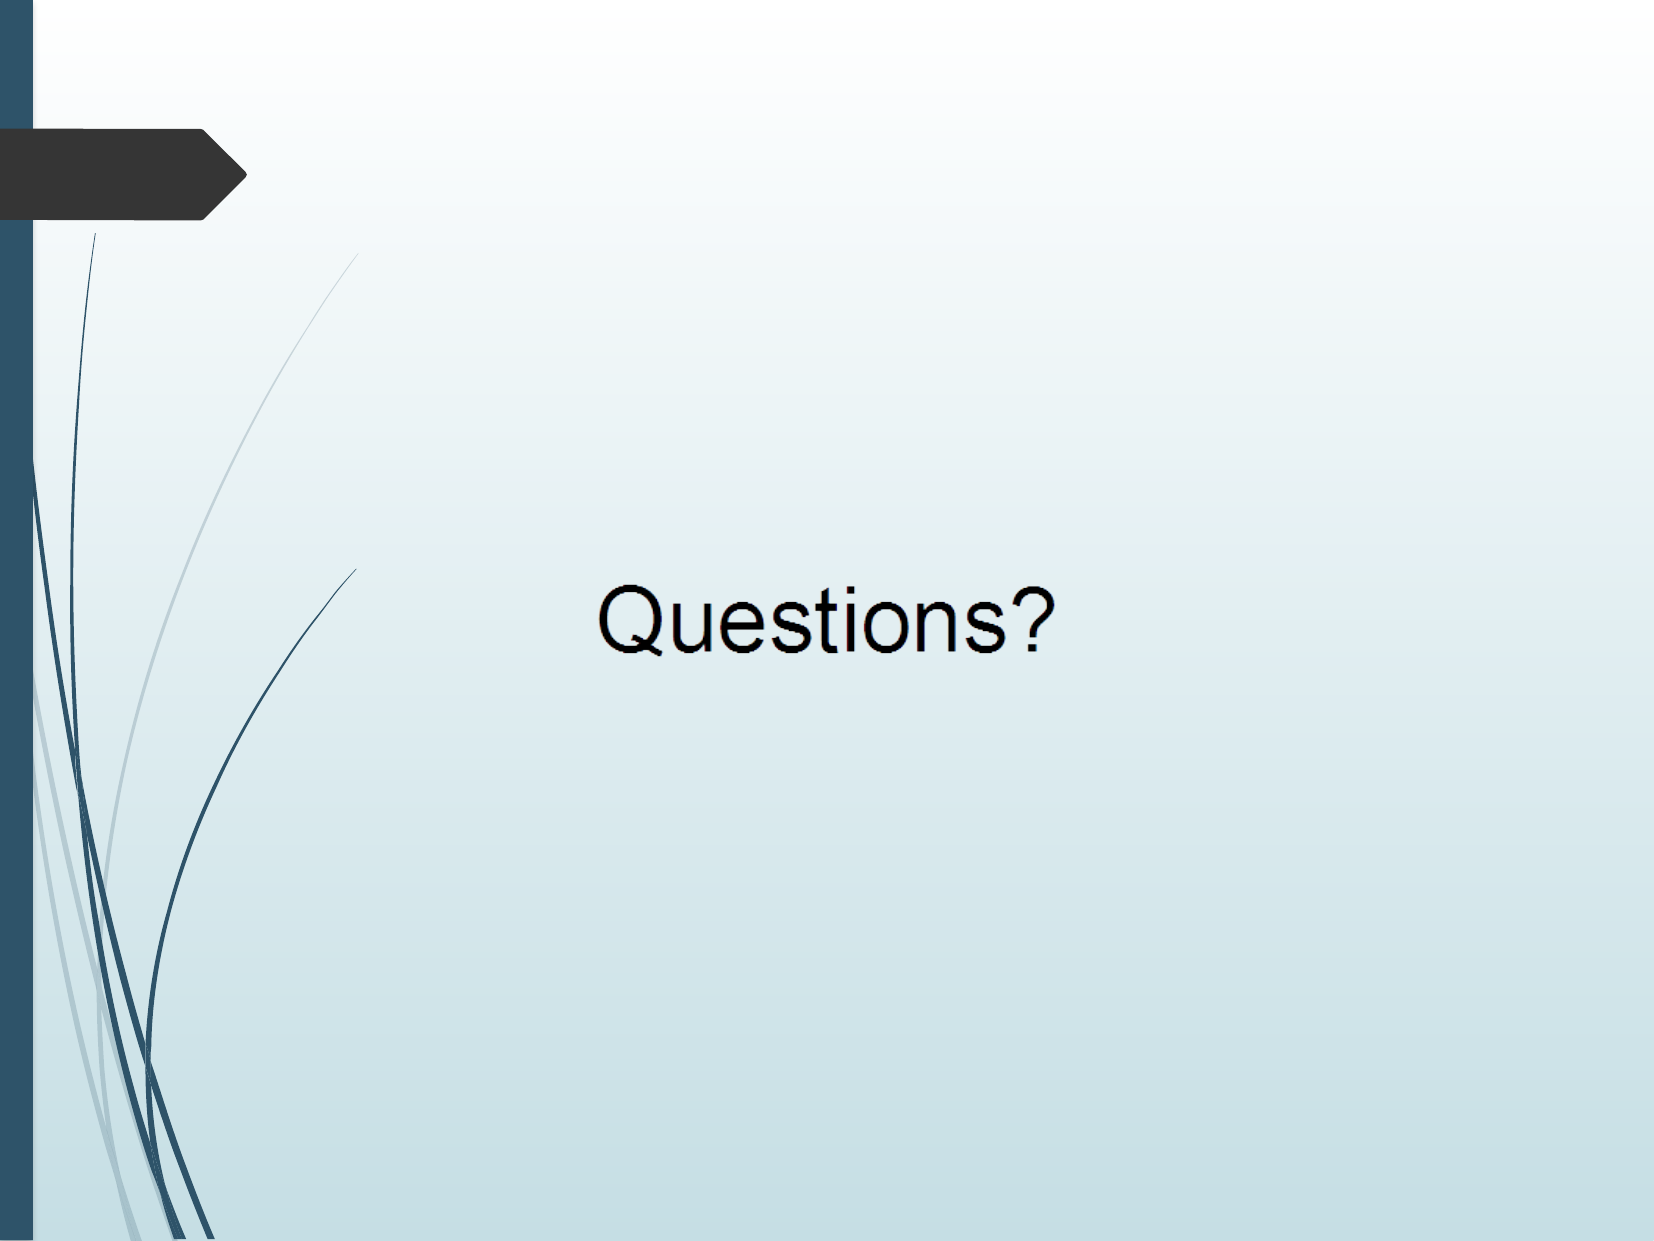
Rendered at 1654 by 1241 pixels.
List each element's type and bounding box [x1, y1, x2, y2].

picture [82, 516, 1572, 724]
